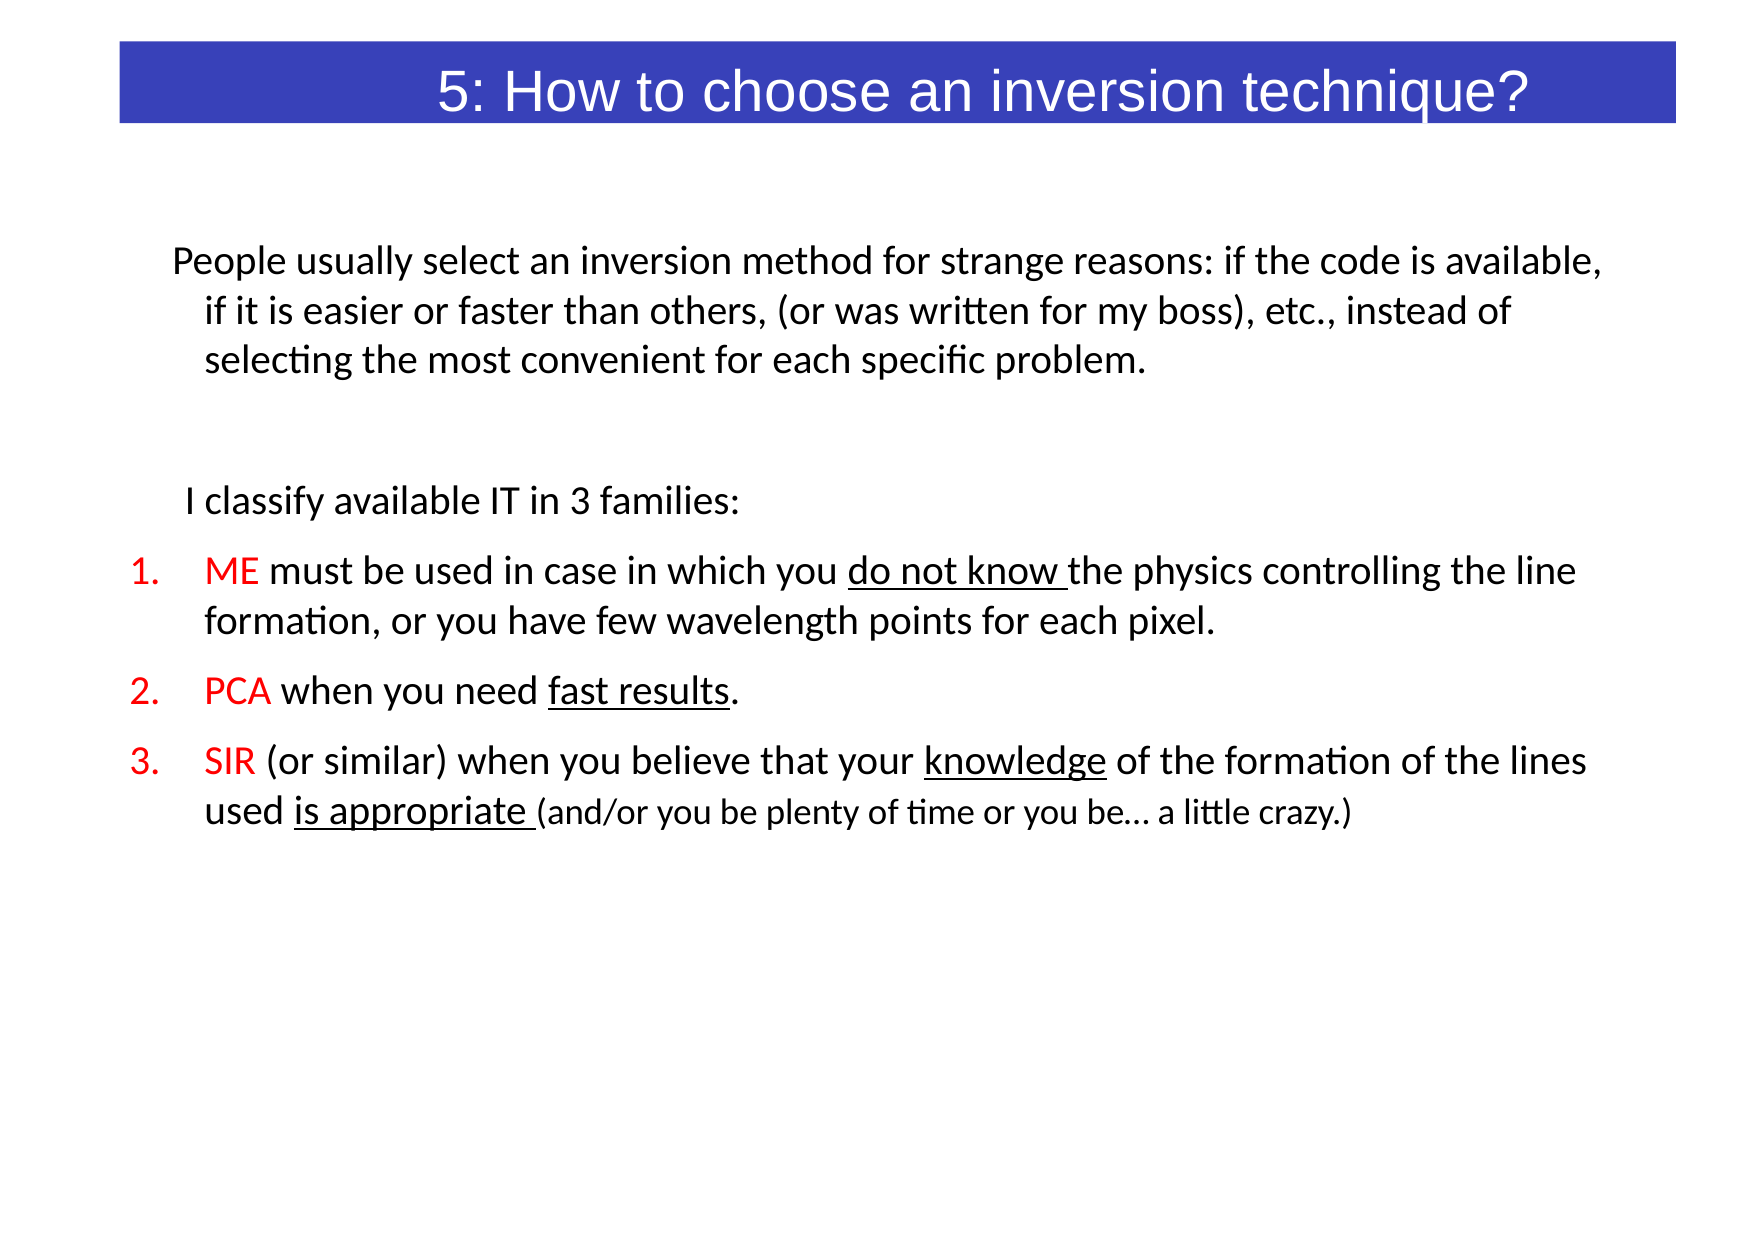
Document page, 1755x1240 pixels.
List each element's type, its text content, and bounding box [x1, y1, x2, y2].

text_box People usually select an inversion method for strange reasons: if the code is available, if it is easier or faster than others, (or was written for my boss), etc., instead of selecting the most convenient for each specific problem. I classify available IT in 3 families: ME must be used in case in which you do not know the physics controlling the line formation, or you have few wavelength points for each pixel. PCA when you need fast results. SIR (or similar) when you believe that your knowledge of the formation of the lines used is appropriate (and/or you be plenty of time or you be… a little crazy.) [114, 155, 1625, 841]
text_box 5: How to choose an inversion technique? [119, 41, 1676, 124]
